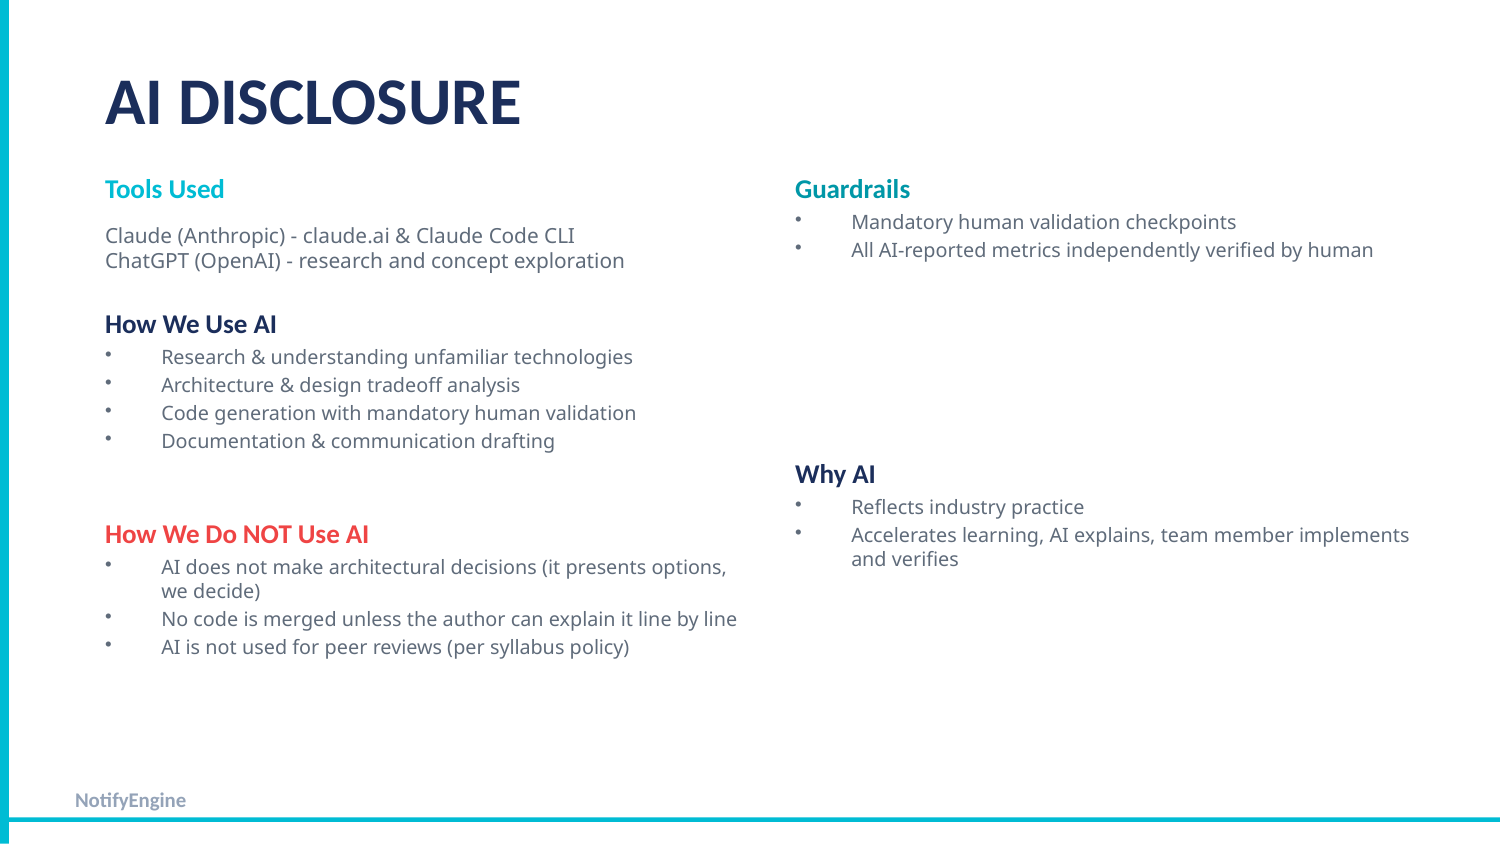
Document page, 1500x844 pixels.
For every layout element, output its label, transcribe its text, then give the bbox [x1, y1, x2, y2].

text_box Mandatory human validation checkpoints All AI-reported metrics independently verified by human [794, 209, 1440, 435]
text_box [0, 817, 74, 822]
text_box Research & understanding unfamiliar technologies Architecture & design tradeoff analysis Code generation with mandatory human validation Documentation & communication drafting [104, 344, 750, 509]
text_box [0, 822, 9, 844]
text_box NotifyEngine [74, 772, 375, 825]
text_box AI does not make architectural decisions (it presents options, we decide) No code is merged unless the author can explain it line by line AI is not used for peer reviews (per syllabus policy) [104, 554, 750, 690]
text_box How We Use AI [104, 299, 750, 344]
text_box [0, 0, 9, 817]
text_box [375, 817, 1500, 822]
text_box Tools Used [104, 164, 750, 209]
text_box Reflects industry practice Accelerates learning, AI explains, team member implements and verifies [794, 494, 1440, 615]
text_box Guardrails [794, 164, 1440, 209]
text_box Claude (Anthropic) - claude.ai & Claude Code CLI ChatGPT (OpenAI) - research and concept exploration [104, 209, 750, 285]
text_box Why AI [794, 449, 1440, 494]
text_box How We Do NOT Use AI [104, 509, 750, 554]
text_box AI DISCLOSURE [104, 52, 1395, 143]
